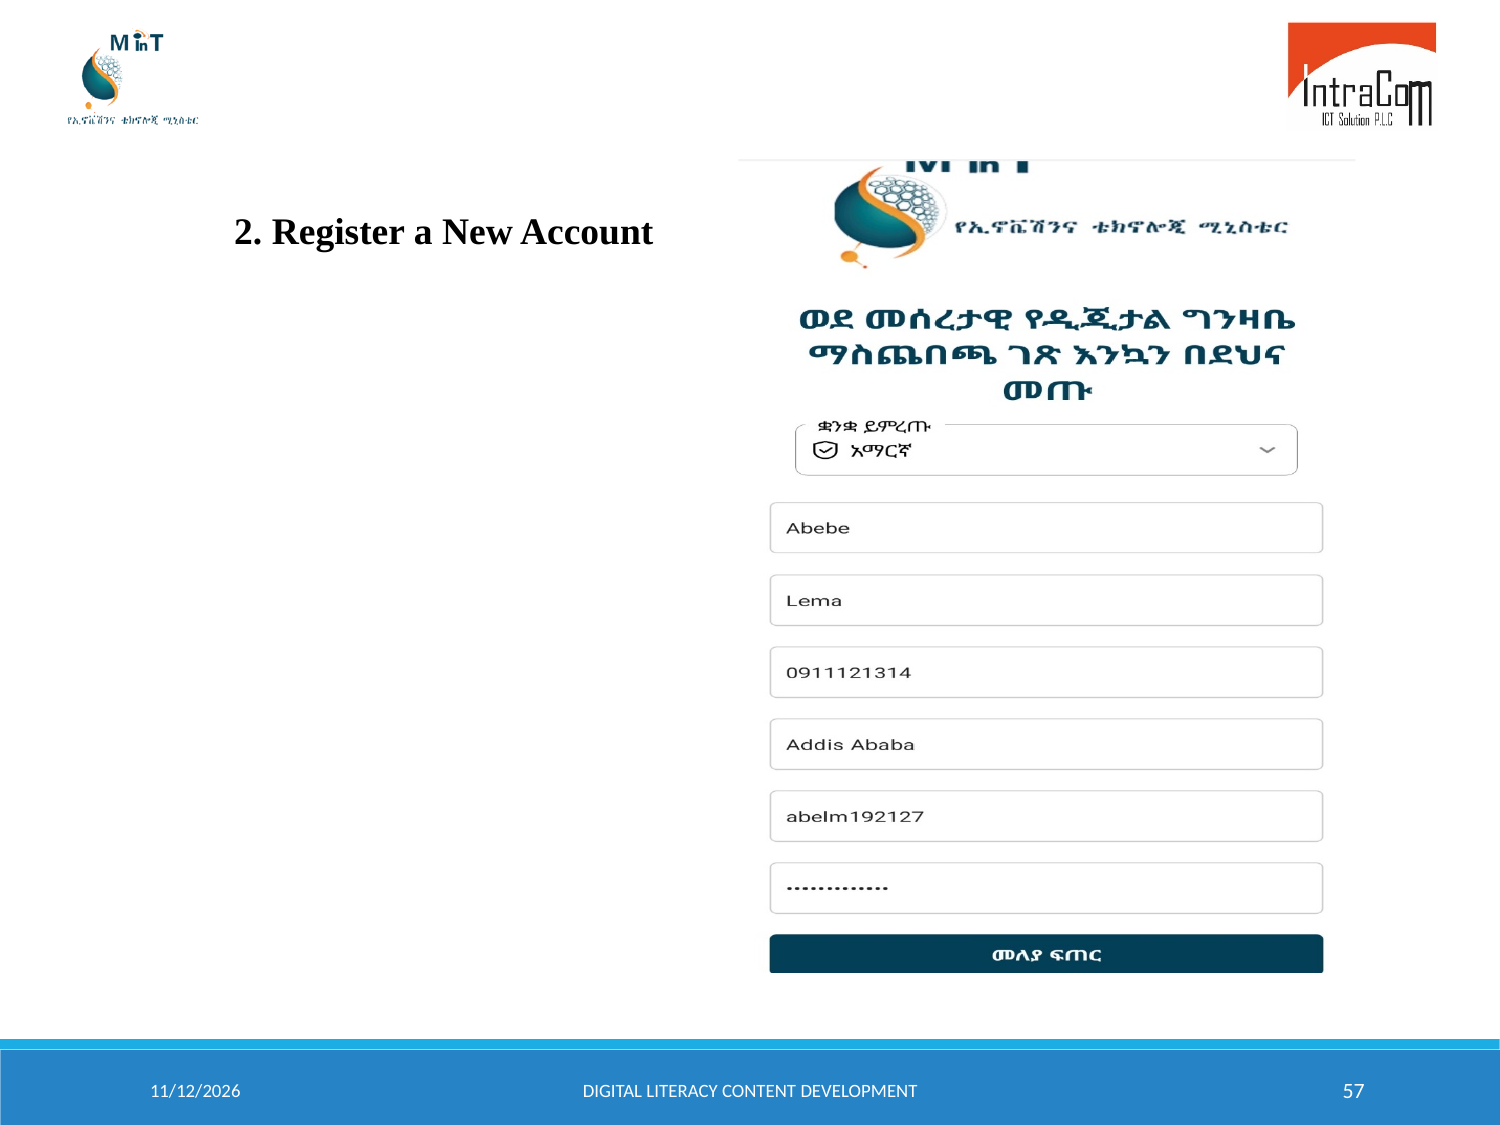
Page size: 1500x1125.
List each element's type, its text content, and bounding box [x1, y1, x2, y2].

picture [737, 159, 1356, 974]
picture [1050, 950, 1101, 961]
text_box 2. Register a New Account [219, 196, 669, 260]
picture [992, 950, 1042, 961]
footer Digital literacy content development [453, 1059, 1047, 1120]
slide_number 57 [1218, 1059, 1380, 1120]
picture [1285, 18, 1439, 132]
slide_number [135, 1059, 440, 1120]
picture [65, 27, 205, 132]
